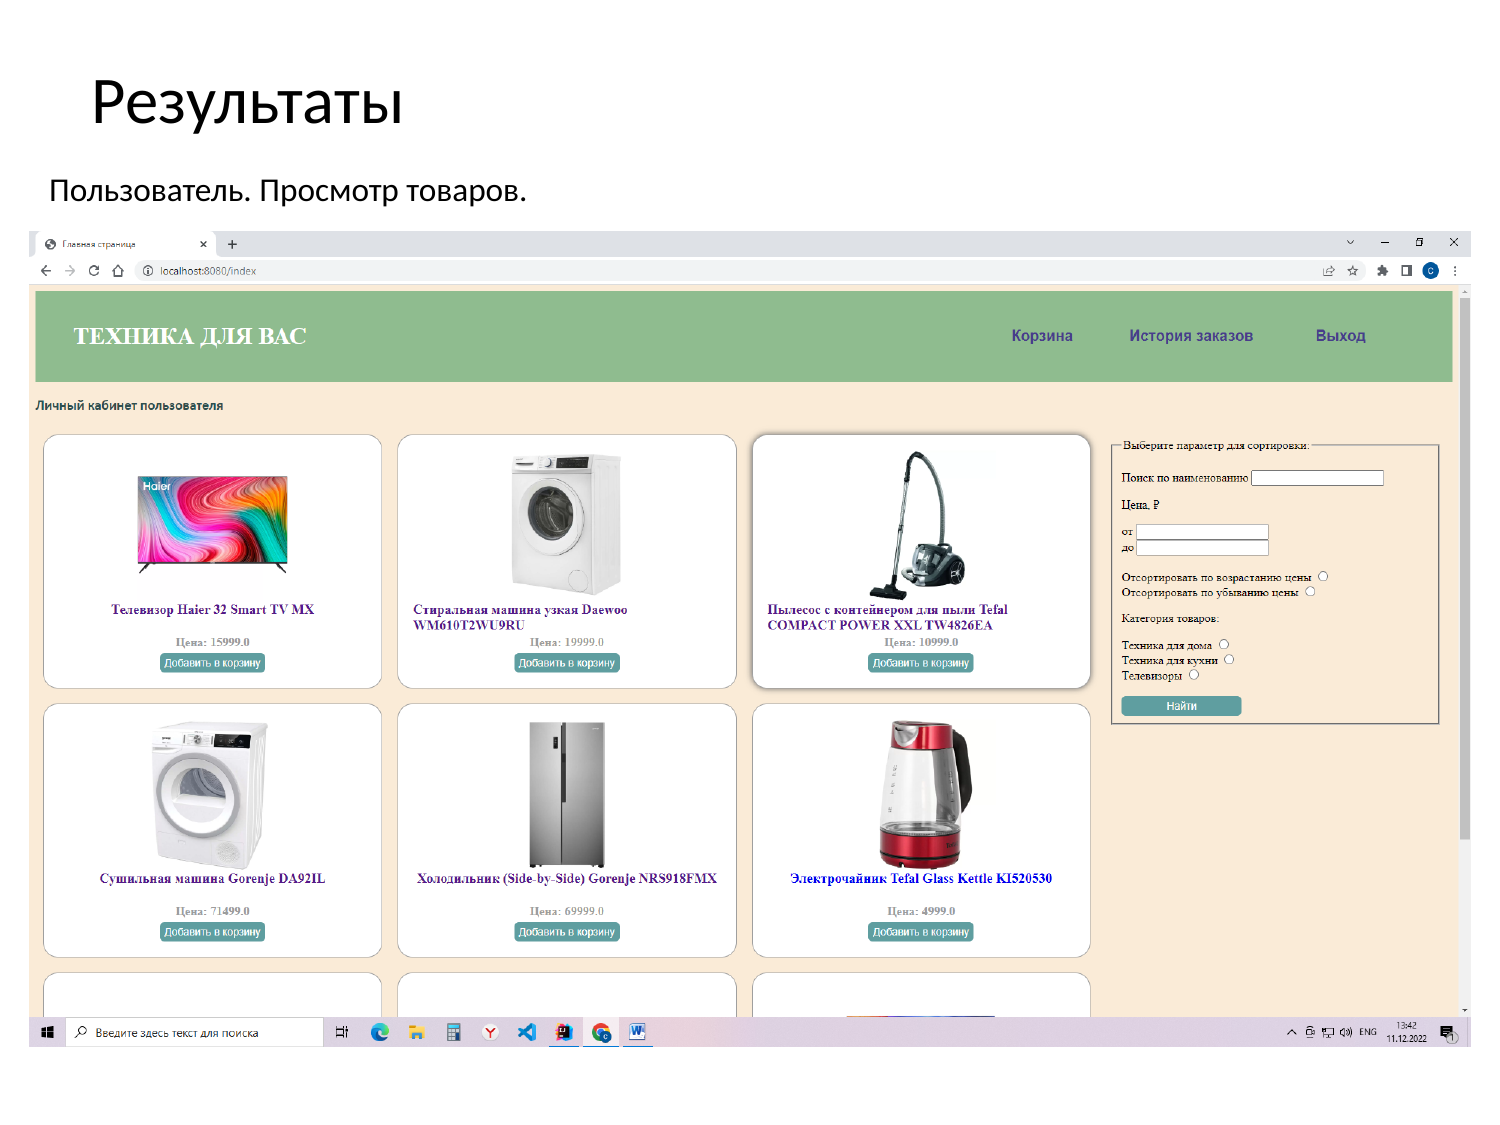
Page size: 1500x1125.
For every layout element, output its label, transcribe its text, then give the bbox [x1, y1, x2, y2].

list Пользователь. Просмотр товаров. [34, 160, 1432, 225]
title Результаты [76, 45, 1425, 149]
picture [29, 231, 1471, 1047]
